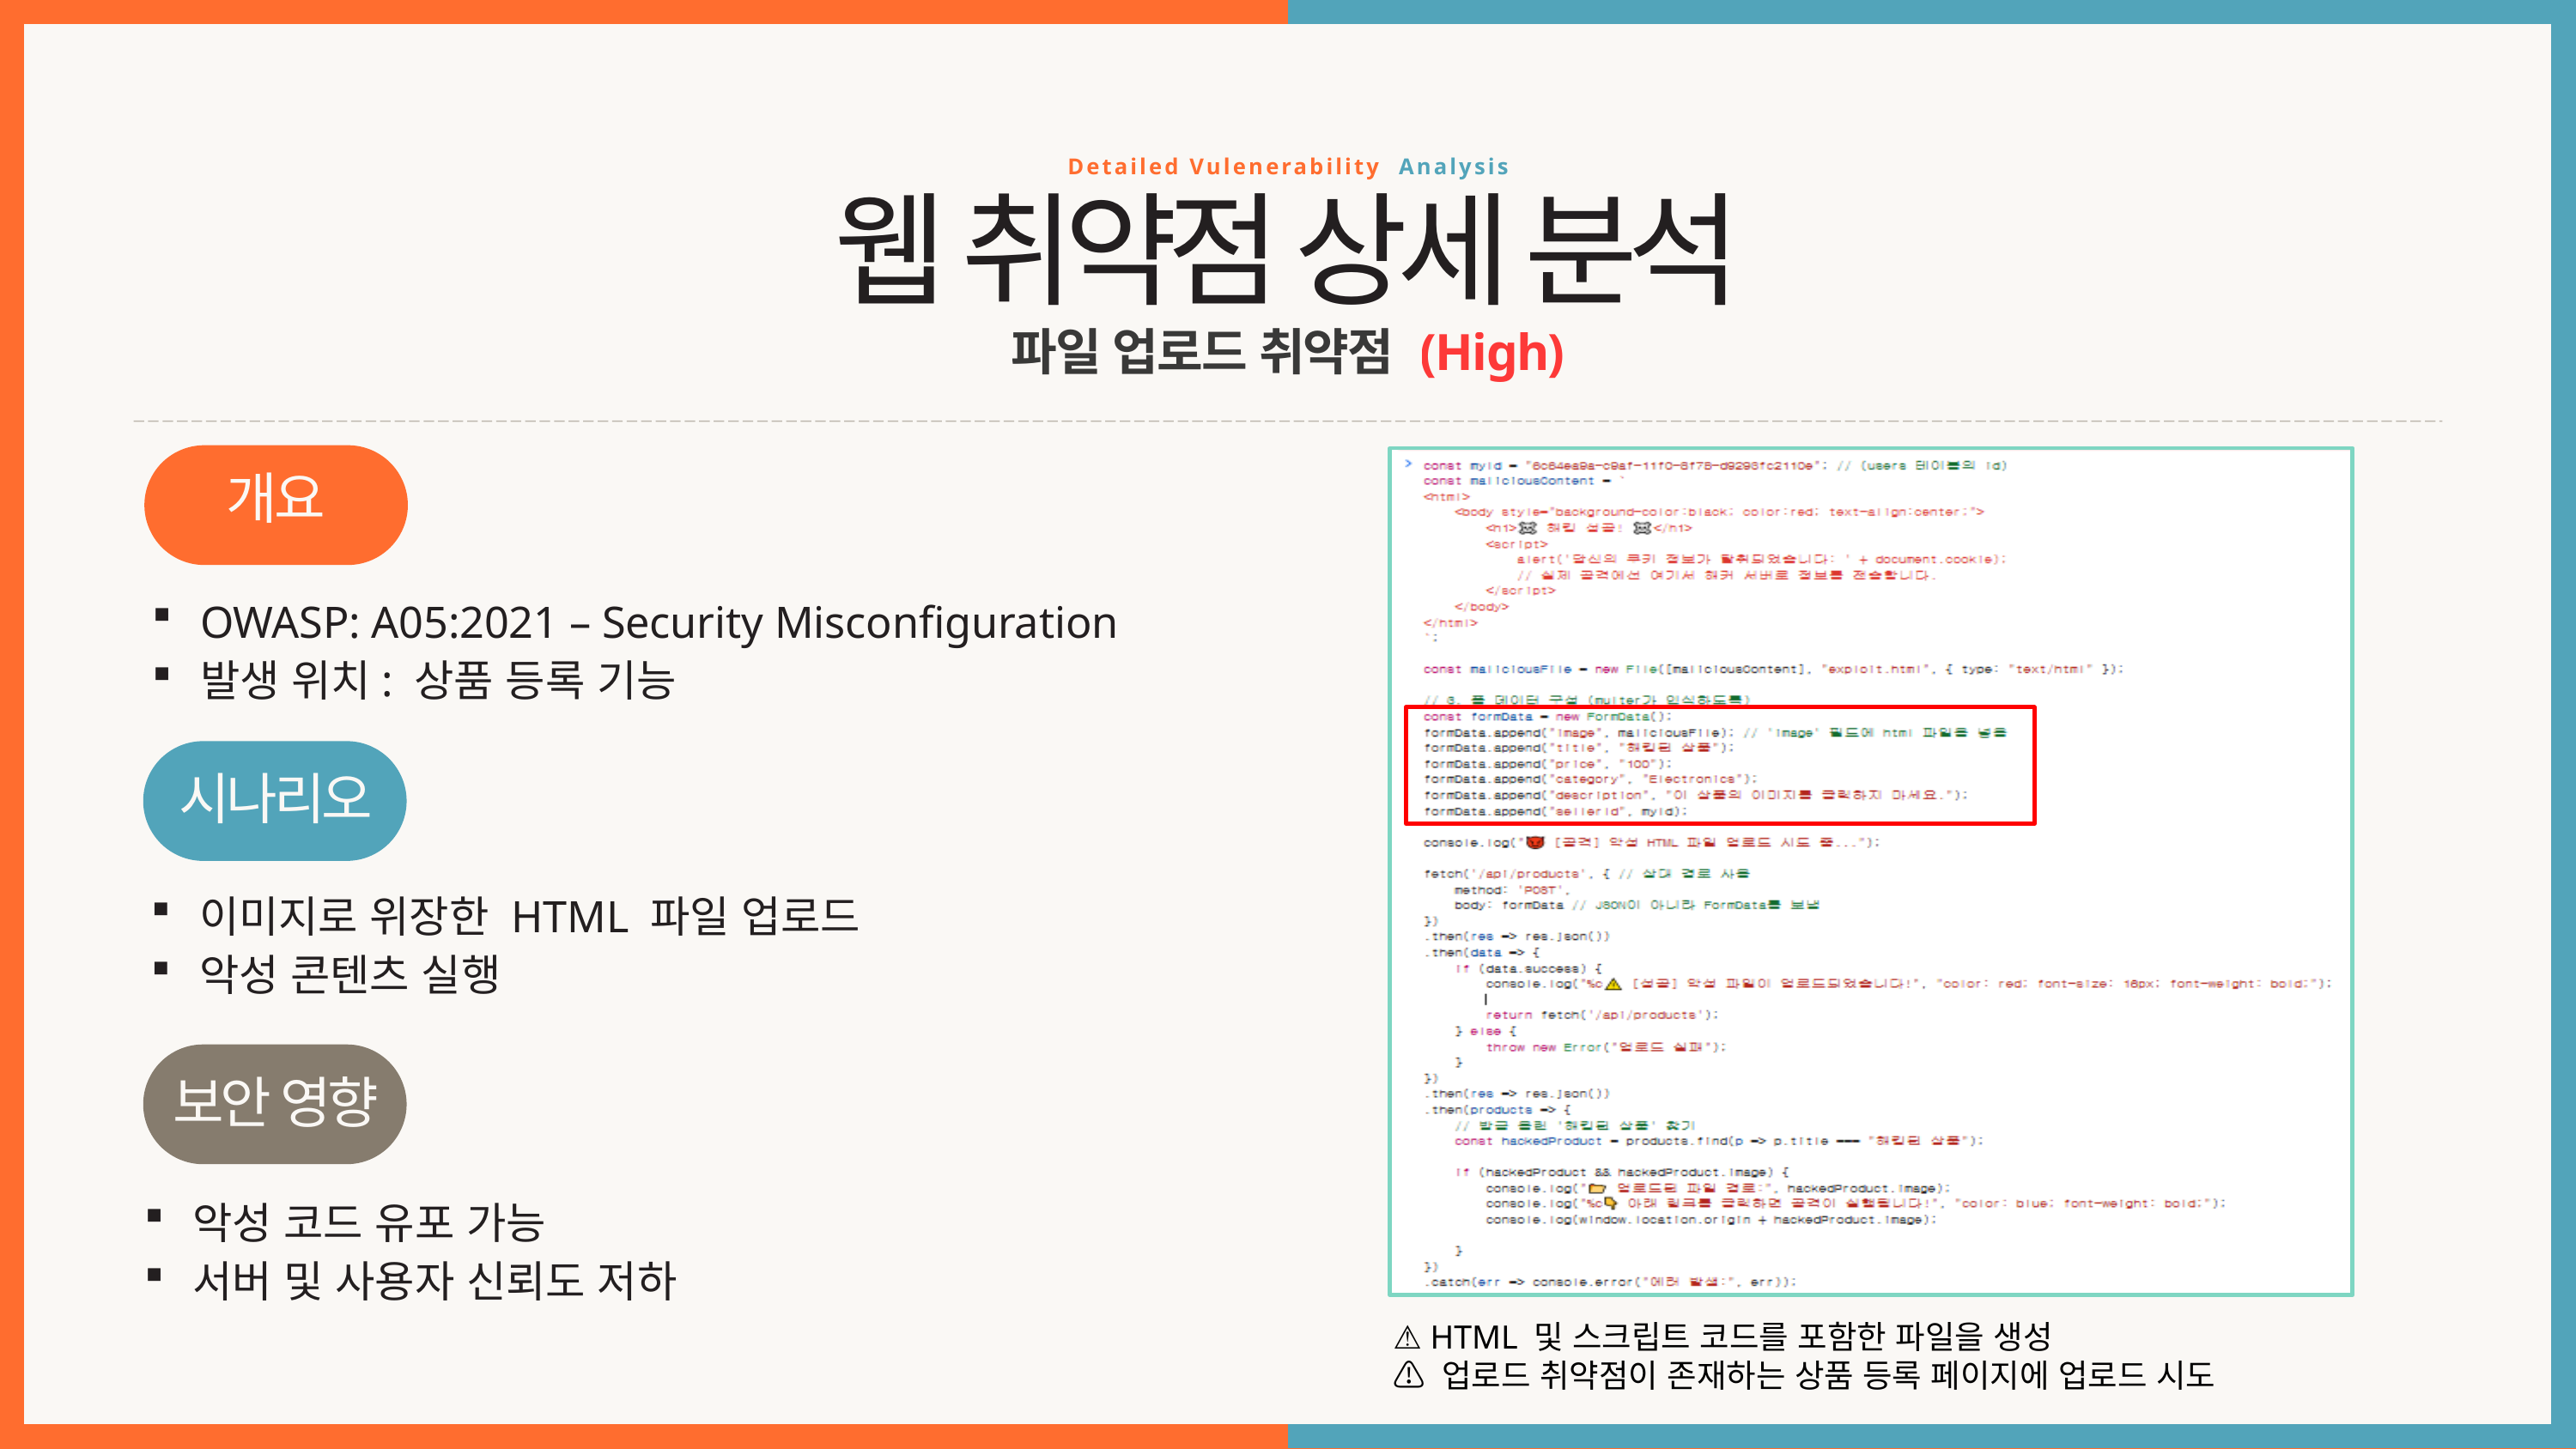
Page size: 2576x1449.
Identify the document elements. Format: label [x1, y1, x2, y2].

text_box [24, 24, 2552, 1425]
text_box [143, 445, 1224, 1304]
text_box [1287, 0, 2576, 1449]
text_box [1380, 450, 2351, 1403]
